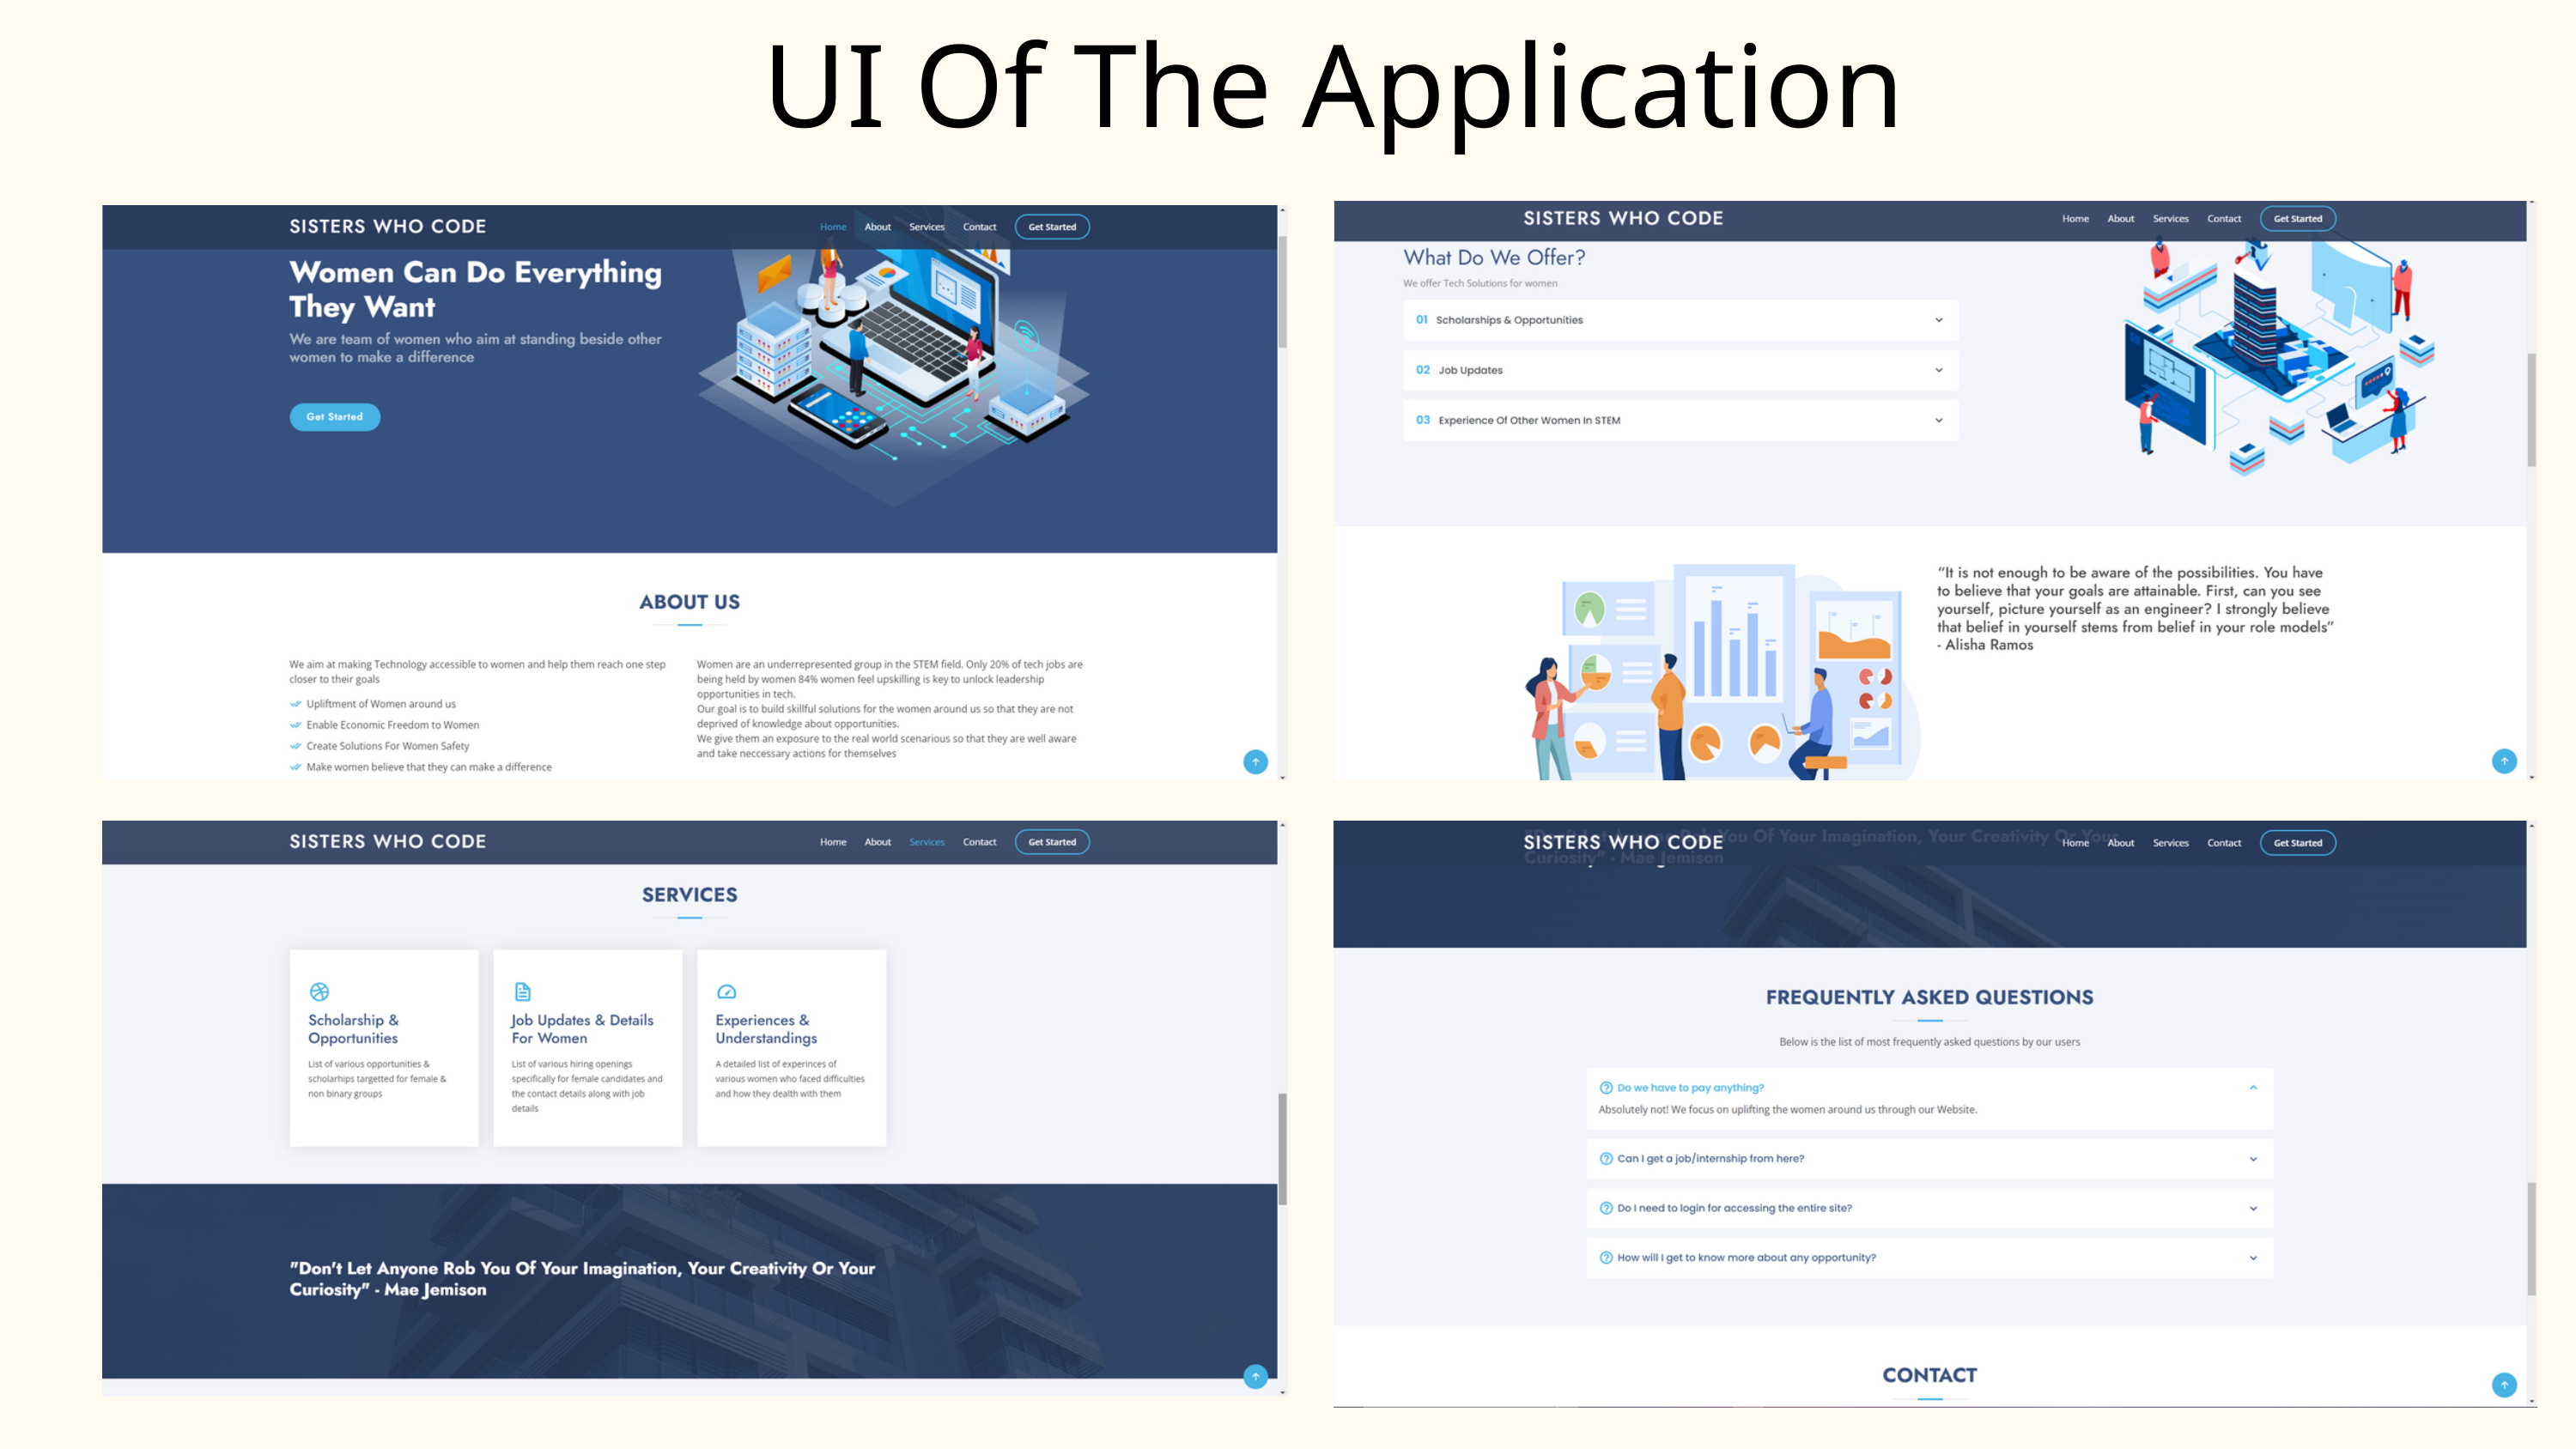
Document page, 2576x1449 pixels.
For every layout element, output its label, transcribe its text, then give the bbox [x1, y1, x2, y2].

picture [1334, 820, 2538, 1408]
text_box UI Of The Application [317, 13, 2352, 151]
picture [102, 820, 1289, 1397]
picture [102, 204, 1289, 780]
picture [1334, 200, 2538, 780]
